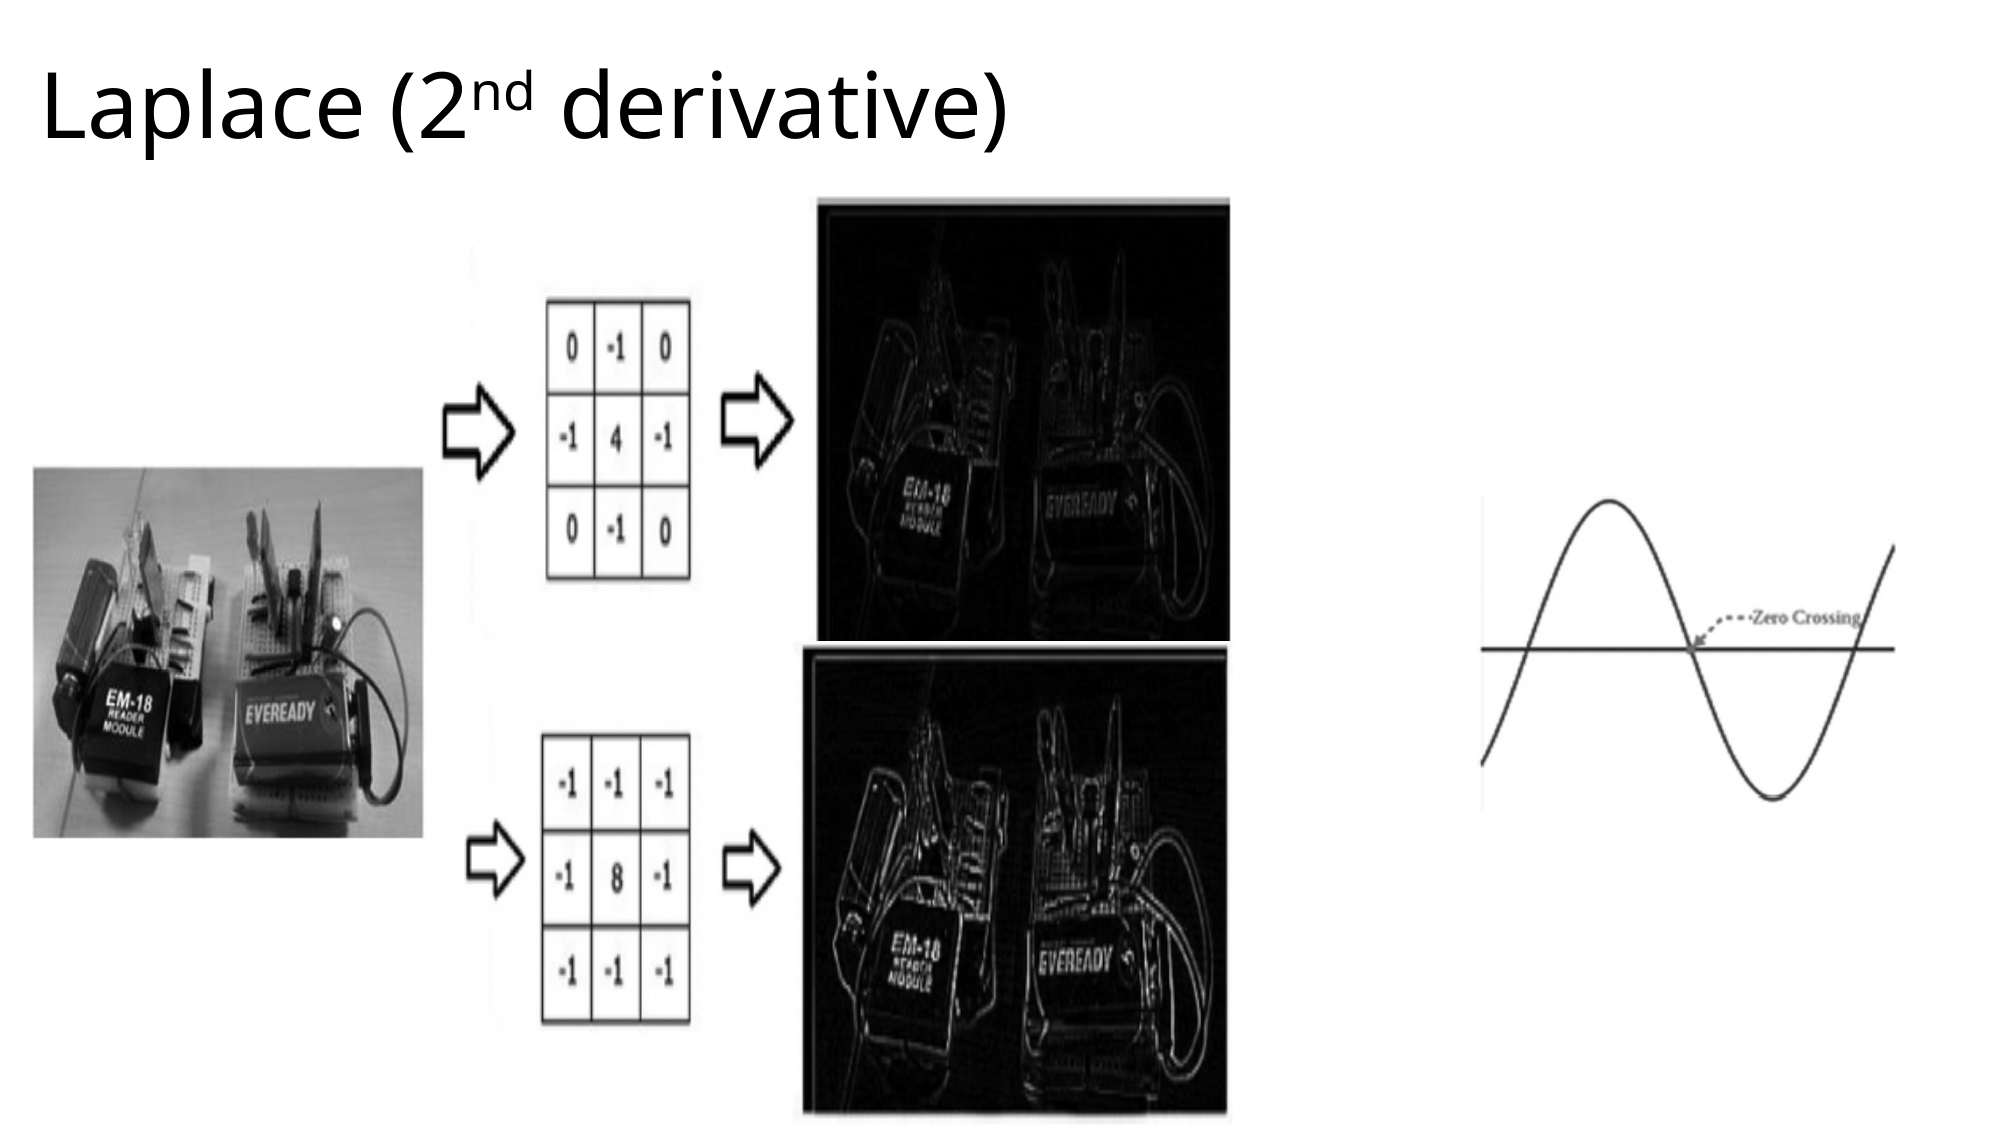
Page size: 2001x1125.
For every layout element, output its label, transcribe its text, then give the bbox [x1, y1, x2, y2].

title Laplace (2nd derivative) [24, 0, 1750, 218]
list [429, 162, 1260, 685]
picture [459, 640, 1260, 1125]
picture [1418, 457, 1954, 815]
picture [23, 455, 431, 848]
